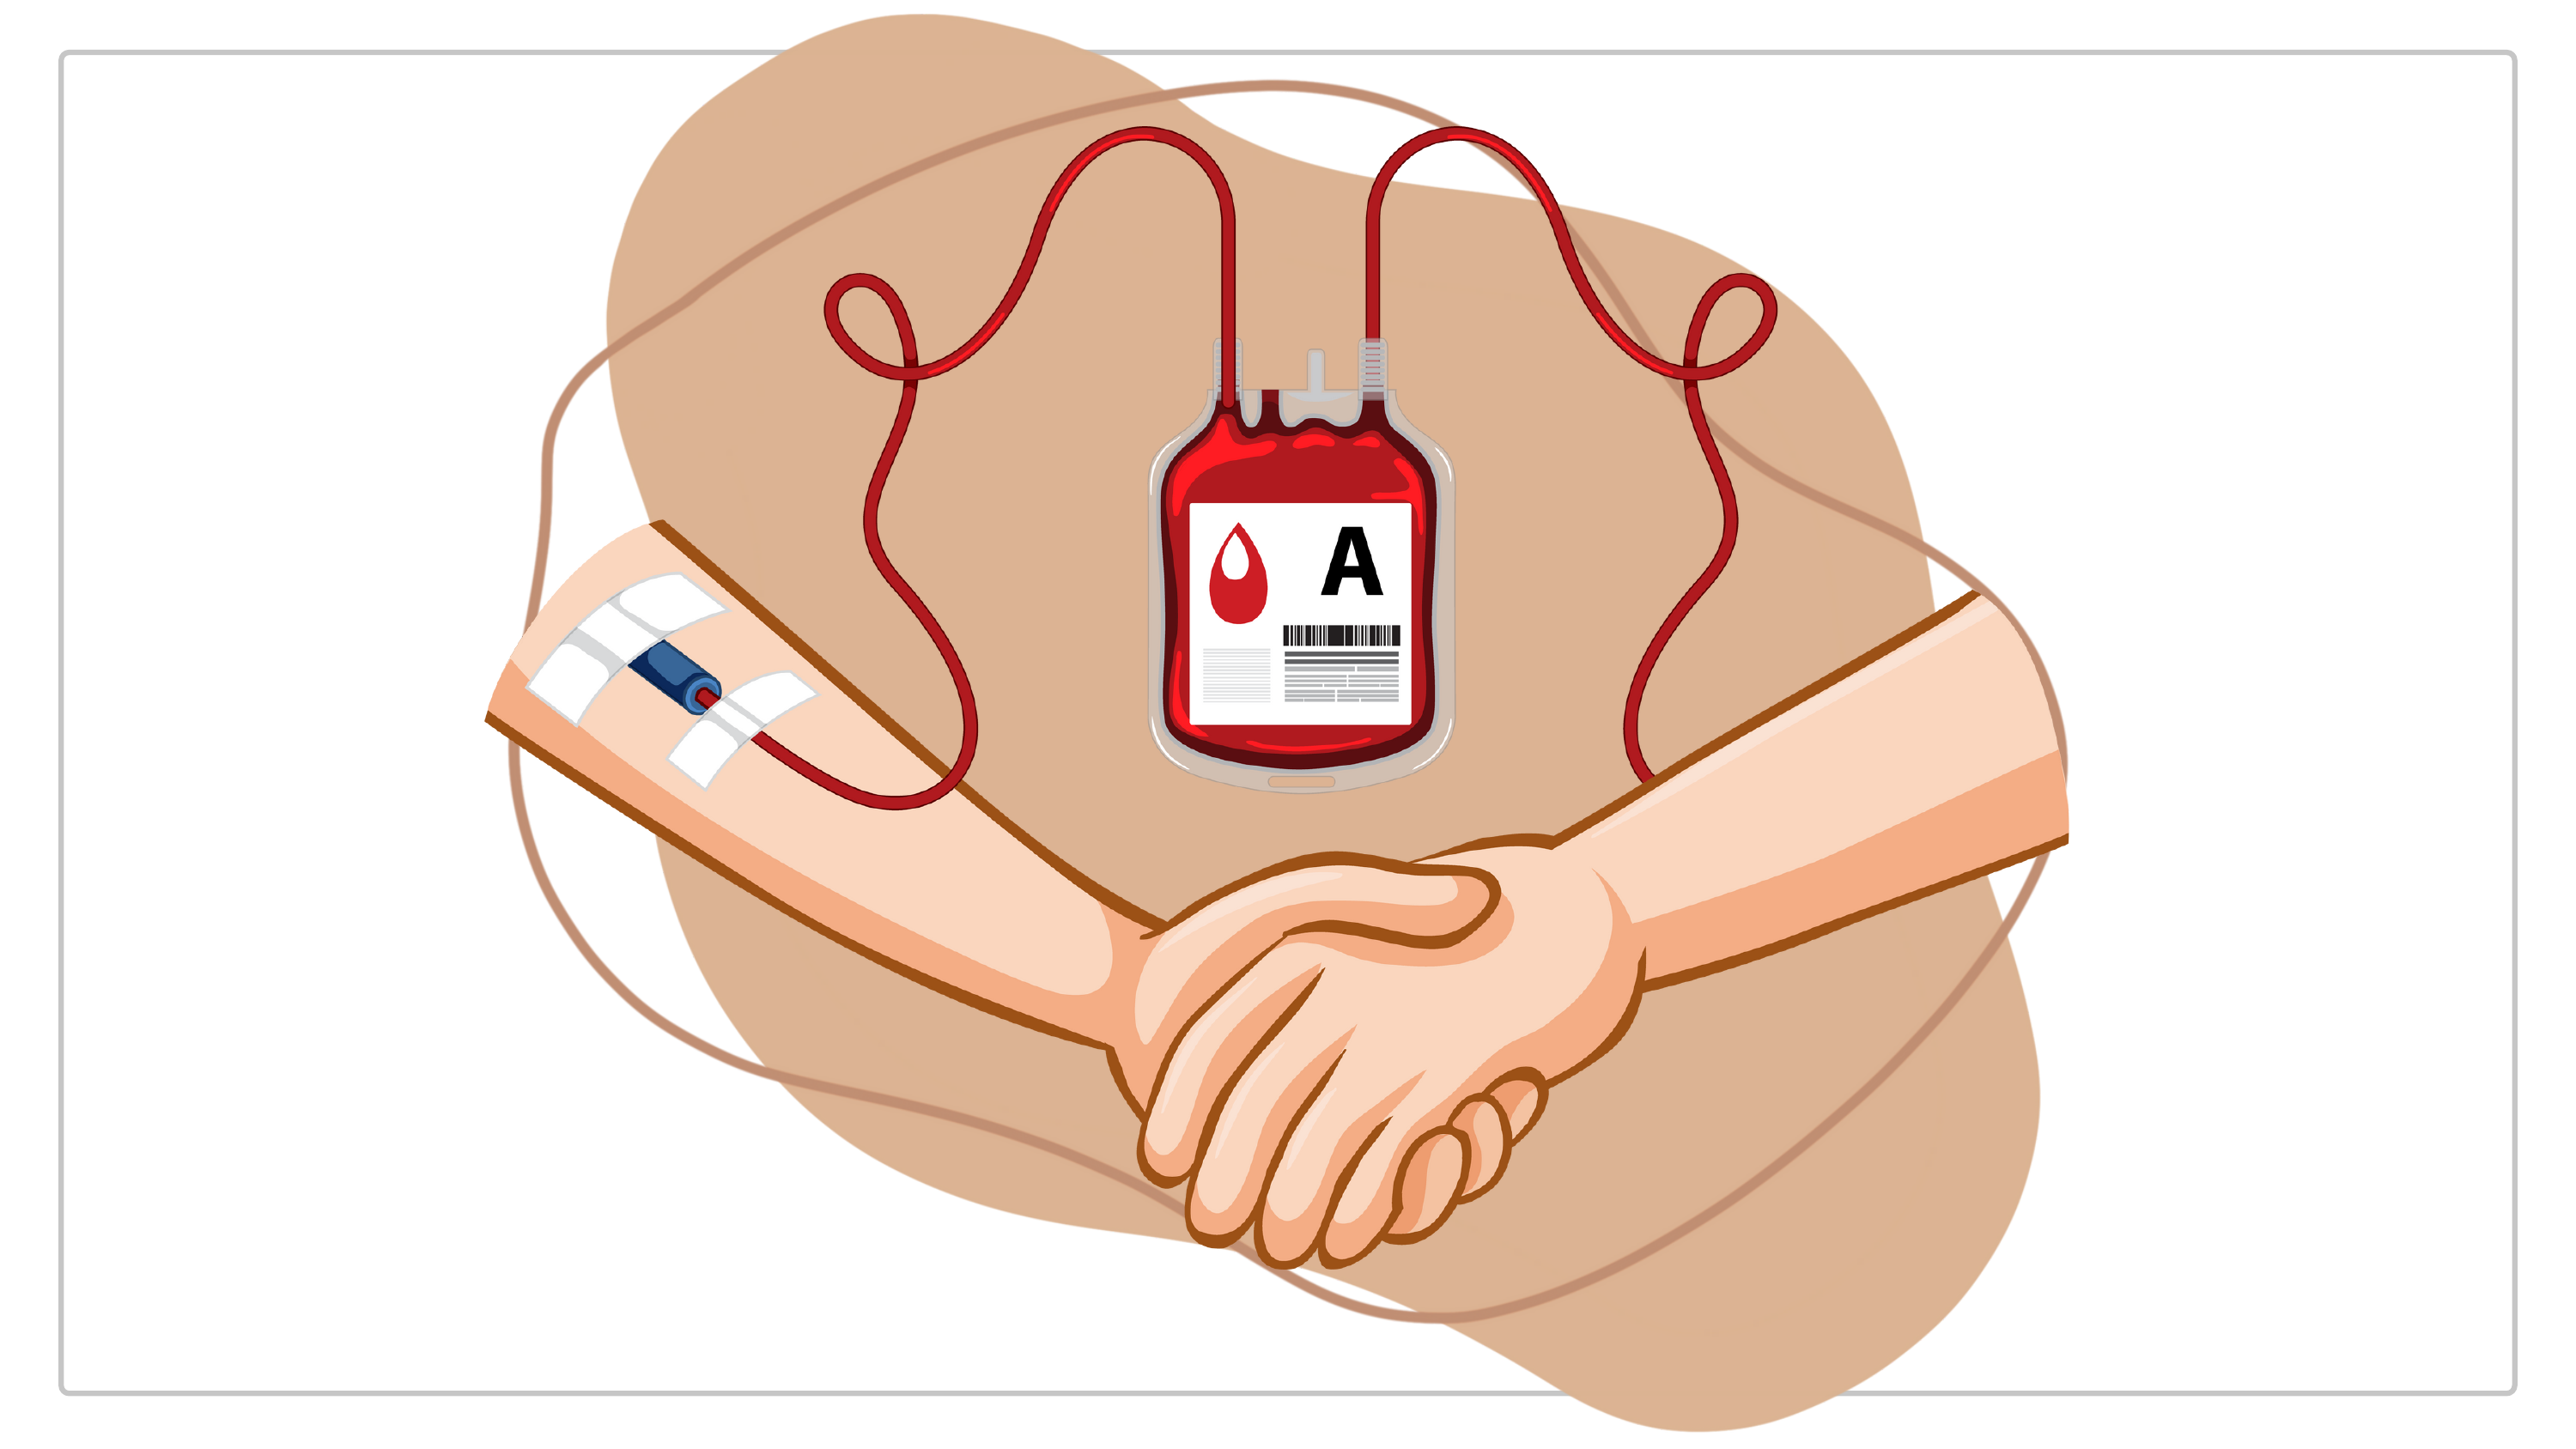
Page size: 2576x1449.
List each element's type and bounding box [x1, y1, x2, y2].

text_box [60, 52, 2515, 1394]
text_box [507, 13, 2069, 49]
text_box [507, 1401, 2069, 1433]
